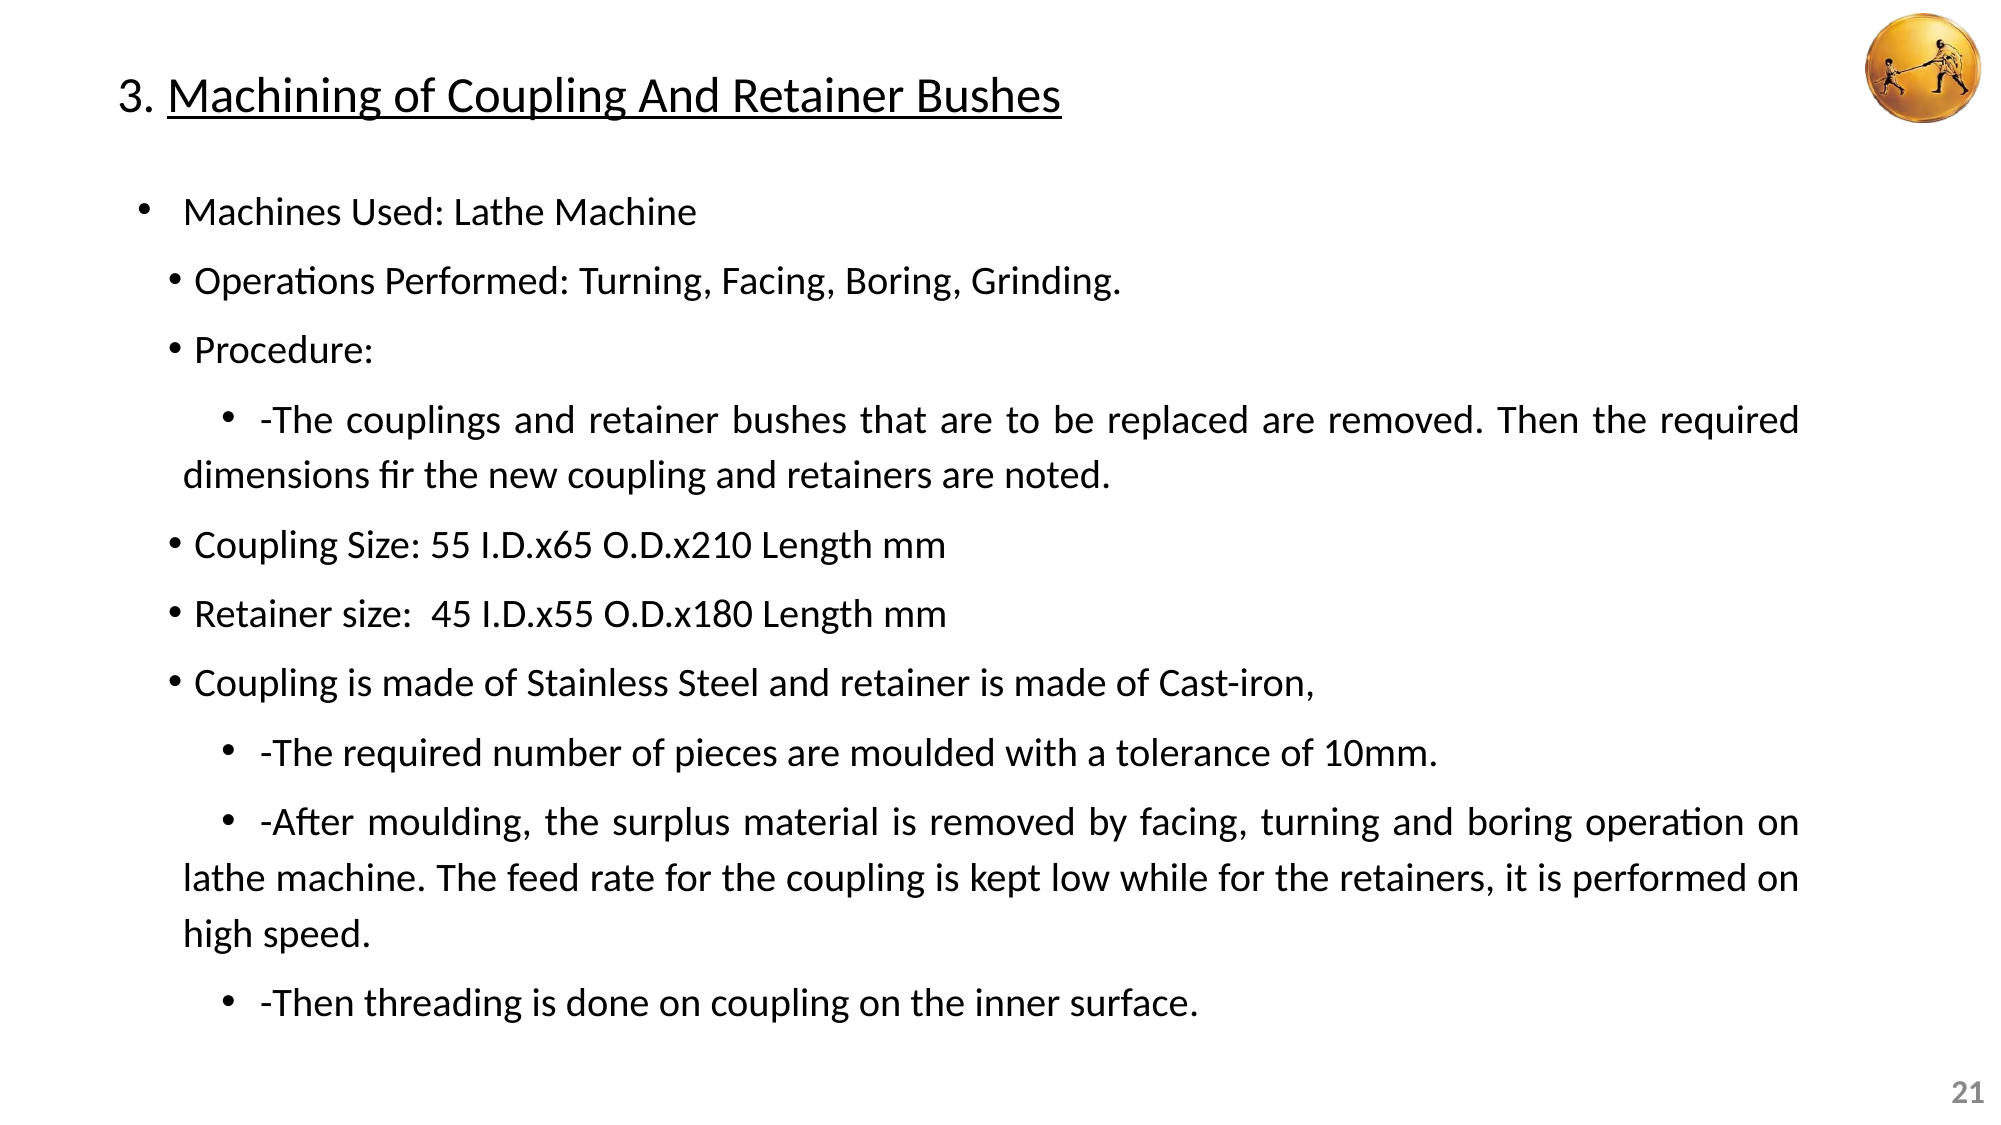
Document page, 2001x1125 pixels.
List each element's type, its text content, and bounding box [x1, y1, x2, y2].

list 3. Machining of Coupling And Retainer Bushes Machines Used: Lathe Machine Operations Performed: Turning, Facing, Boring, Grinding. Procedure: -The couplings and retainer bushes that are to be replaced are removed. Then the required dimensions fir the new coupling and retainers are noted. Coupling Size: 55 I.D.x65 O.D.x210 Length mm Retainer size: 45 I.D.x55 O.D.x180 Length mm Coupling is made of Stainless Steel and retainer is made of Cast-iron, -The required number of pieces are moulded with a tolerance of 10mm. -After moulding, the surplus material is removed by facing, turning and boring operation on lathe machine. The feed rate for the coupling is kept low while for the retainers, it is performed on high speed. -Then threading is done on coupling on the inner surface. [102, 45, 1818, 1043]
text_box 21 [1549, 1060, 2000, 1121]
picture [1865, 13, 2000, 123]
